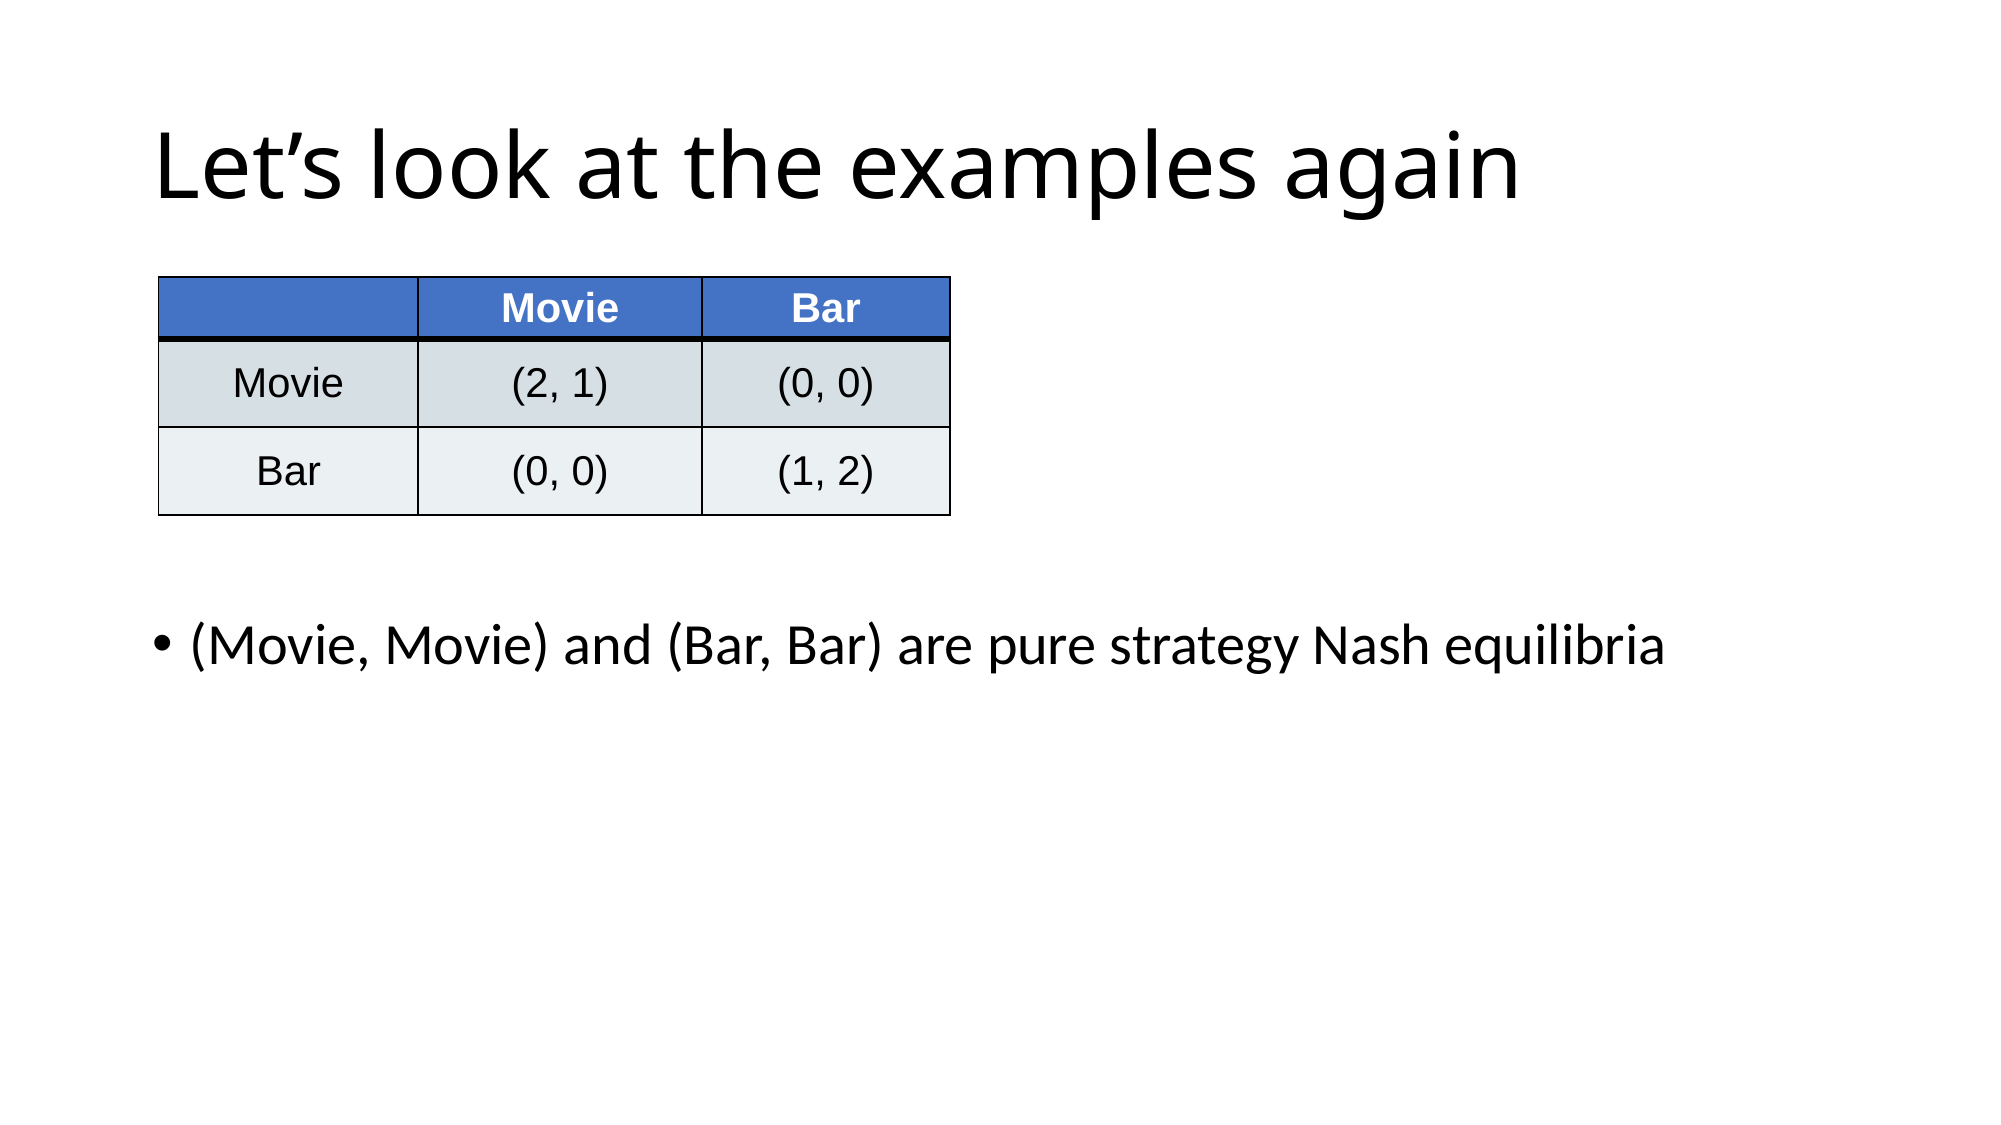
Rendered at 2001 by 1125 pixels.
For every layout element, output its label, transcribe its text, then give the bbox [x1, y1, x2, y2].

table_cell (0, 0) [419, 428, 701, 514]
table_cell Bar [159, 428, 417, 514]
table_cell (0, 0) [703, 342, 949, 426]
table_cell (2, 1) [419, 342, 701, 426]
table_header Bar [703, 278, 949, 336]
table_cell (1, 2) [703, 428, 949, 514]
list (Movie, Movie) and (Bar, Bar) are pure strategy Nash equilibria Are there other equilibria? Using the indifference property to derive a mixed-strategy equilibria [137, 606, 1863, 1014]
table_header Movie [419, 278, 701, 336]
title Let’s look at the examples again [137, 59, 1863, 278]
table_header [159, 278, 417, 336]
table_cell Movie [159, 342, 417, 426]
